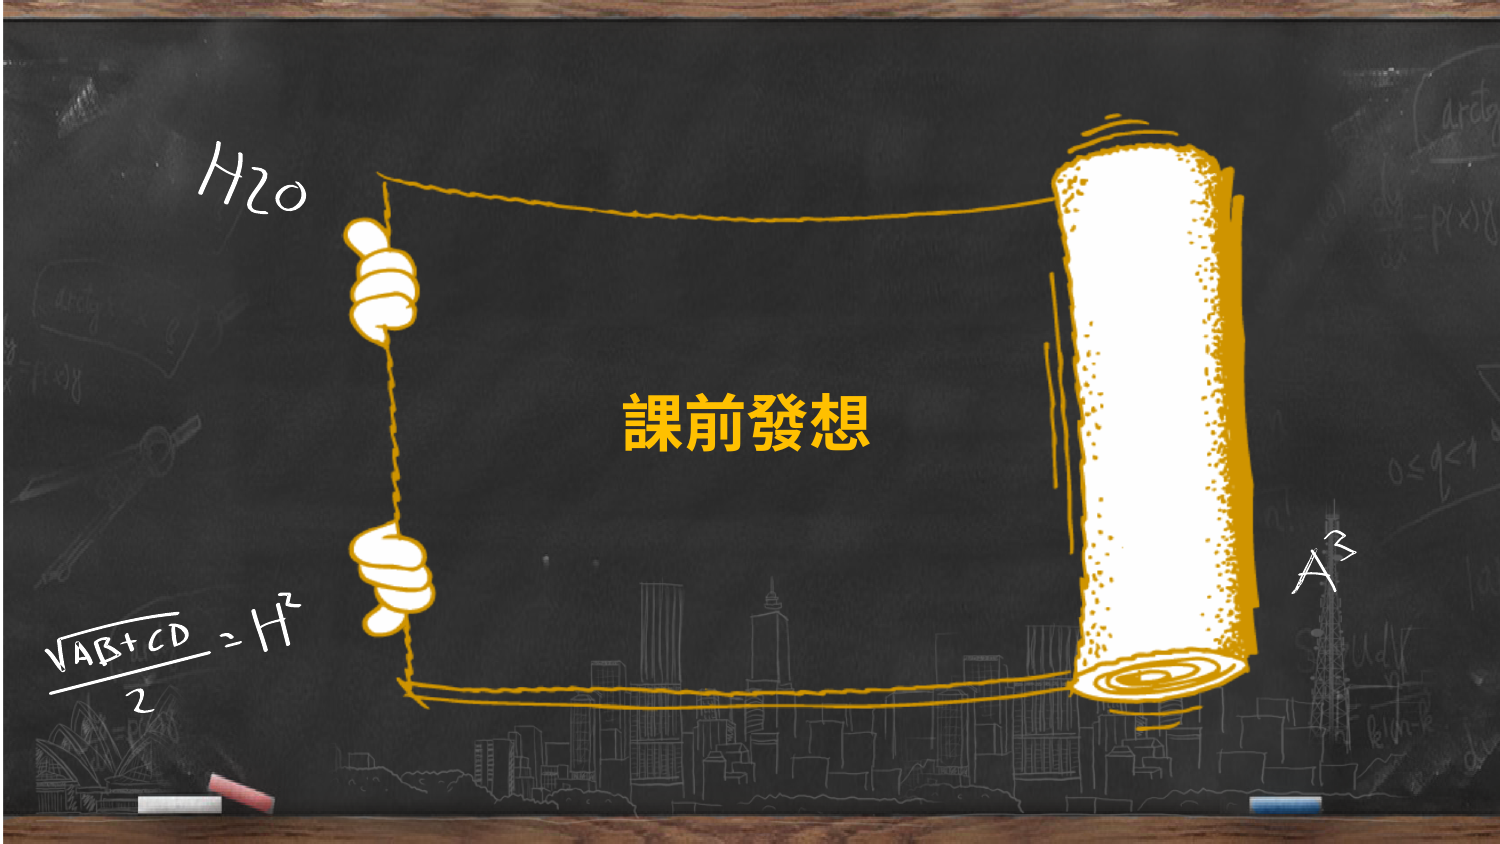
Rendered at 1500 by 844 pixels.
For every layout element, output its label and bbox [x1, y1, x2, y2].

picture [0, 0, 1500, 844]
text_box [194, 153, 303, 223]
text_box [1283, 533, 1360, 596]
text_box [42, 606, 312, 704]
